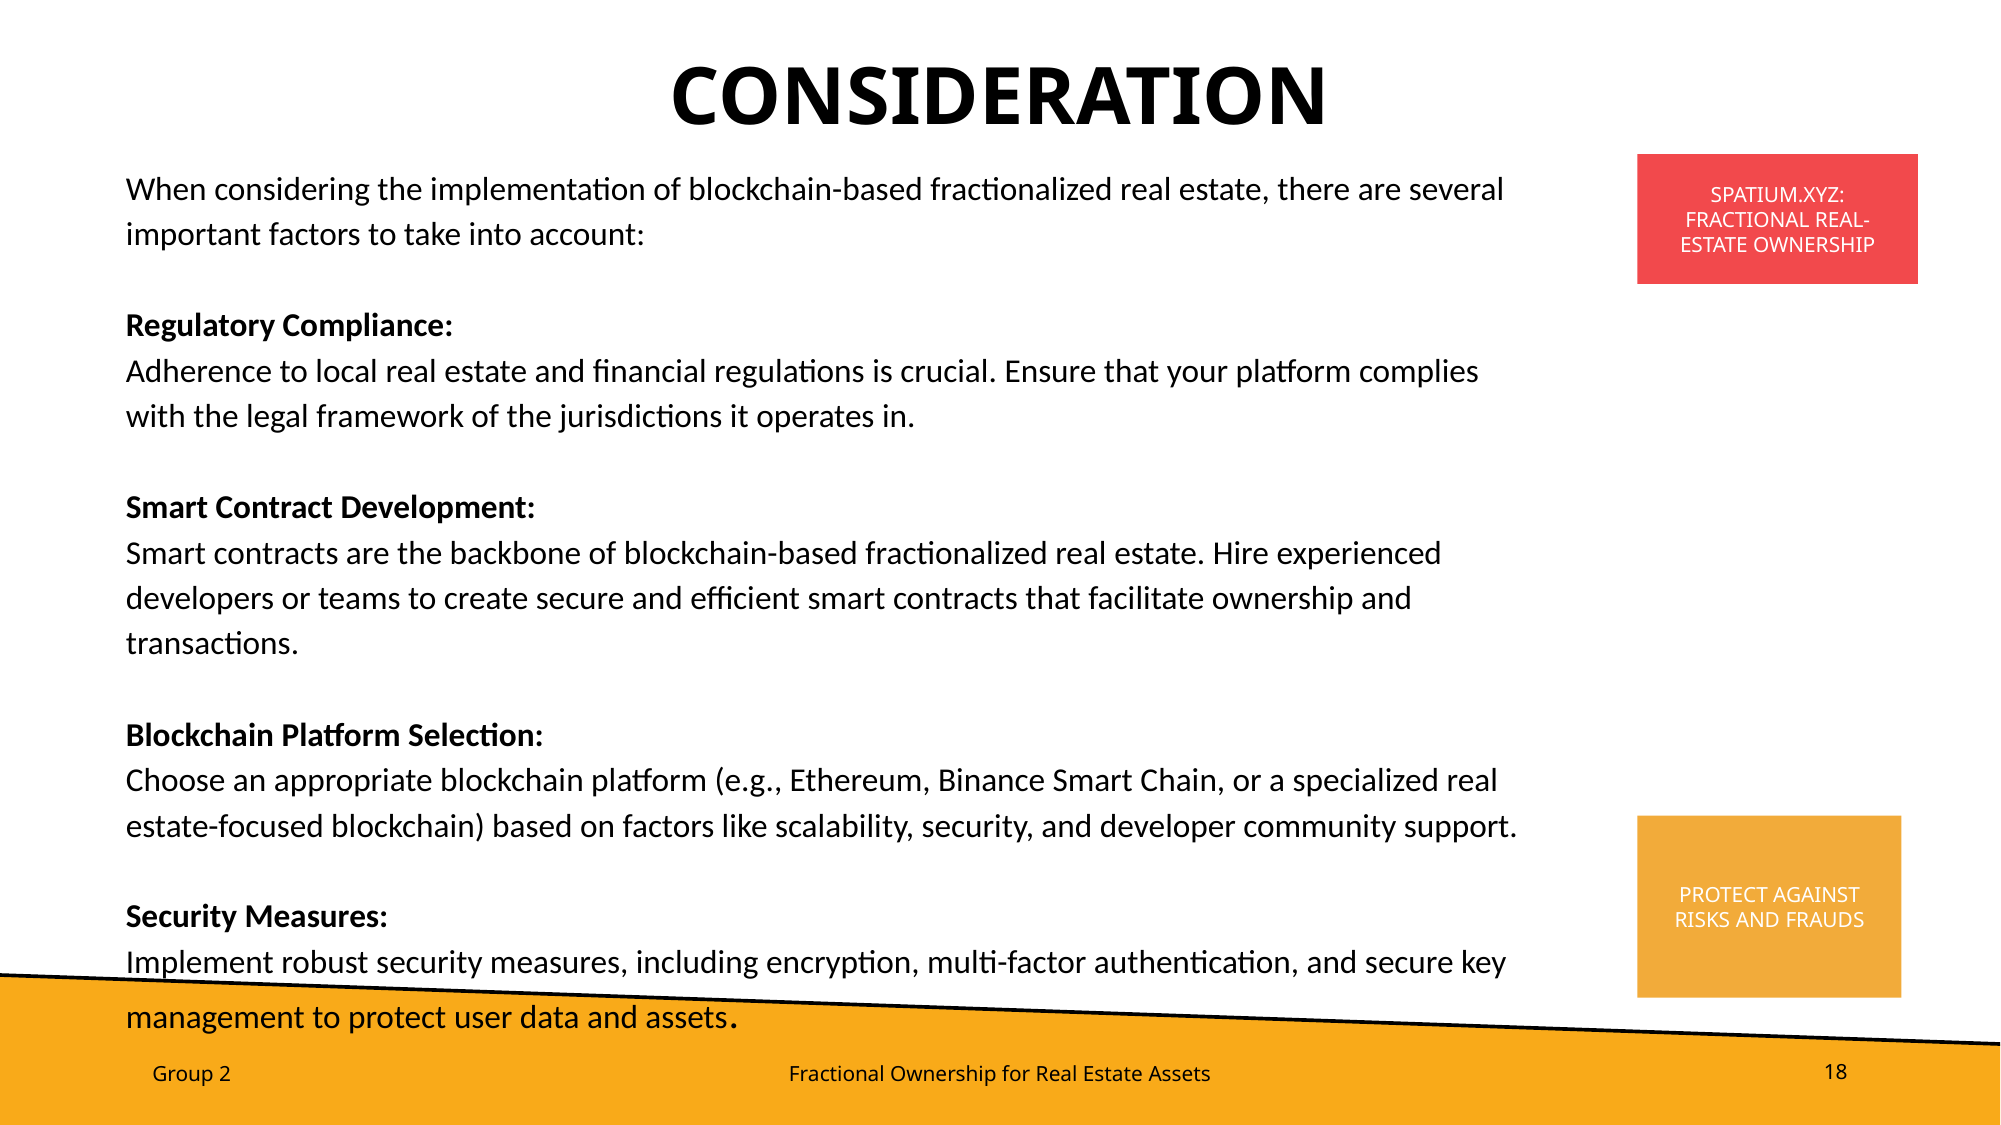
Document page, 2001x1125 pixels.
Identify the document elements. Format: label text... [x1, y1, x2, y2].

text_box When considering the implementation of blockchain-based fractionalized real estate, there are several important factors to take into account: Regulatory Compliance: Adherence to local real estate and financial regulations is crucial. Ensure that your platform complies with the legal framework of the jurisdictions it operates in. Smart Contract Development: Smart contracts are the backbone of blockchain-based fractionalized real estate. Hire experienced developers or teams to create secure and efficient smart contracts that facilitate ownership and transactions. Blockchain Platform Selection: Choose an appropriate blockchain platform (e.g., Ethereum, Binance Smart Chain, or a specialized real estate-focused blockchain) based on factors like scalability, security, and developer community support. Security Measures: Implement robust security measures, including encryption, multi-factor authentication, and secure key management to protect user data and assets. [111, 154, 1553, 1045]
text_box SPATIUM.XYZ: FRACTIONAL REAL-ESTATE OWNERSHIP [1637, 154, 1918, 284]
footer Fractional Ownership for Real Estate Assets [662, 1045, 1338, 1103]
text_box PROTECT AGAINST RISKS AND FRAUDS [1637, 815, 1902, 998]
slide_number Group 2 [137, 1045, 588, 1103]
title CONSIDERATION [137, 0, 1863, 208]
slide_number 18 [1412, 1042, 1863, 1103]
